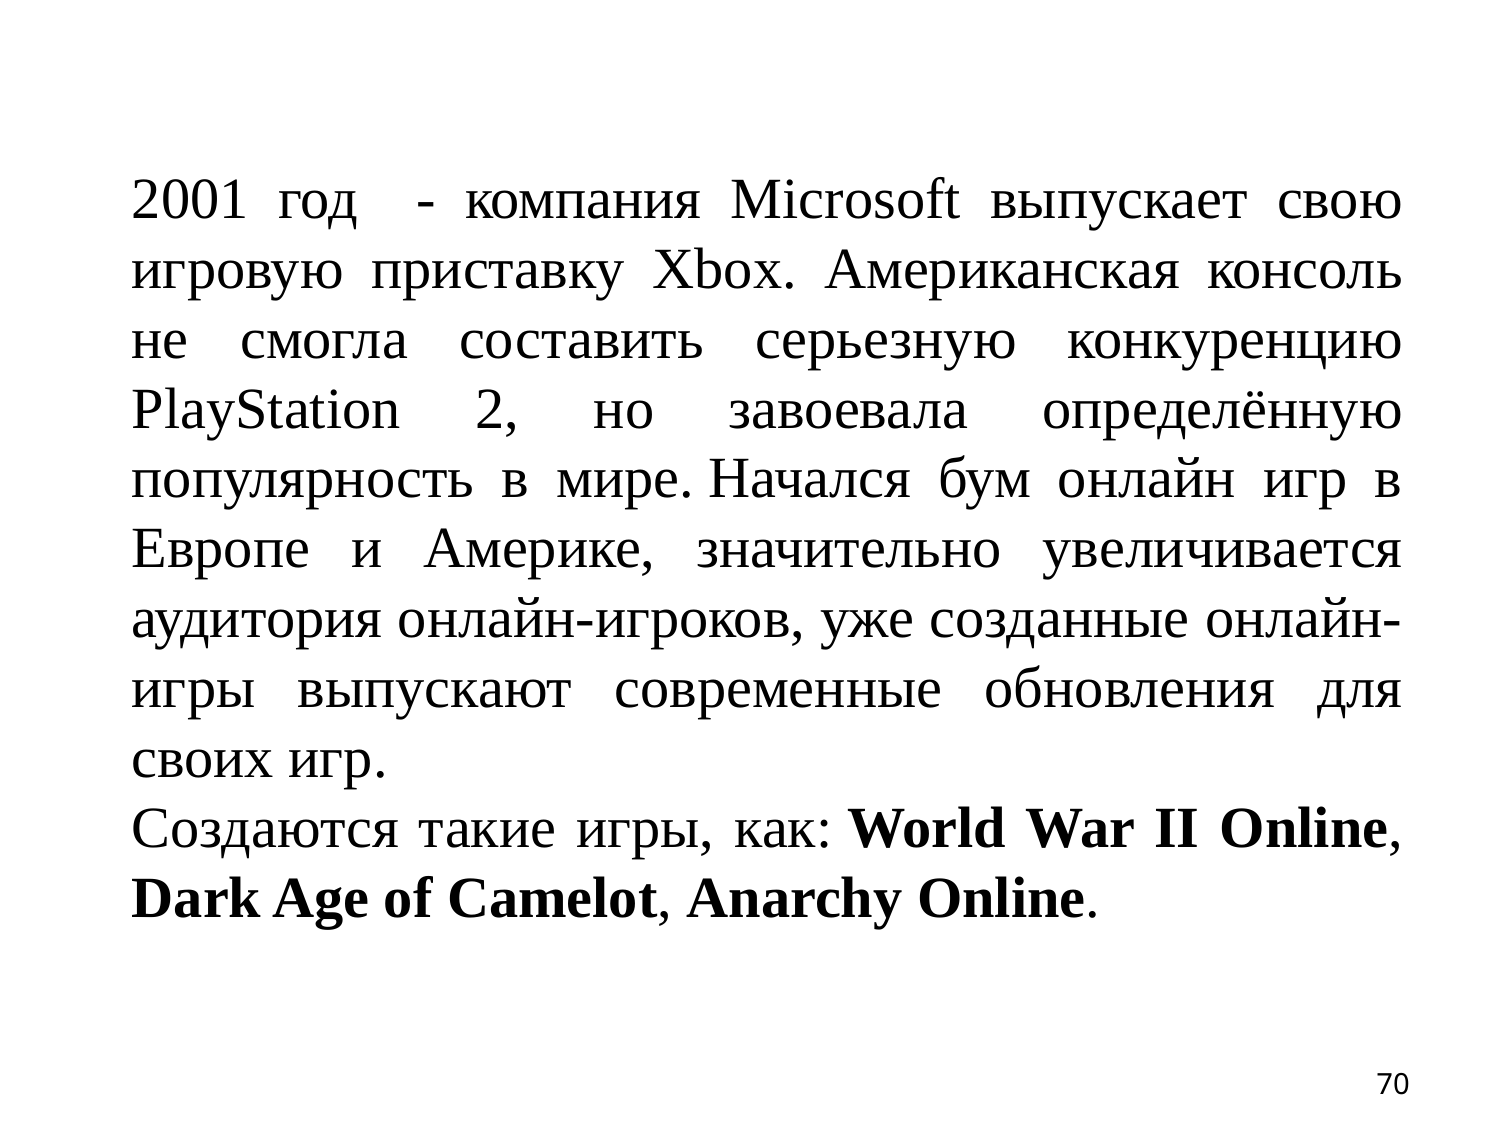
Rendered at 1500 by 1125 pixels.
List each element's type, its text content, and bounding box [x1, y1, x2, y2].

text_box 2001 год - компания Microsoft выпускает свою игровую приставку Xbox. Американская консоль не смогла составить серьезную конкуренцию PlayStation 2, но завоевала определённую популярность в мире. Начался бум онлайн игр в Европе и Америке, значительно увеличивается аудитория онлайн-игроков, уже созданные онлайн-игры выпускают современные обновления для своих игр. Создаются такие игры, как: World War II Online, Dark Age of Camelot, Anarchy Online. [117, 152, 1418, 937]
slide_number 70 [1112, 1037, 1425, 1113]
